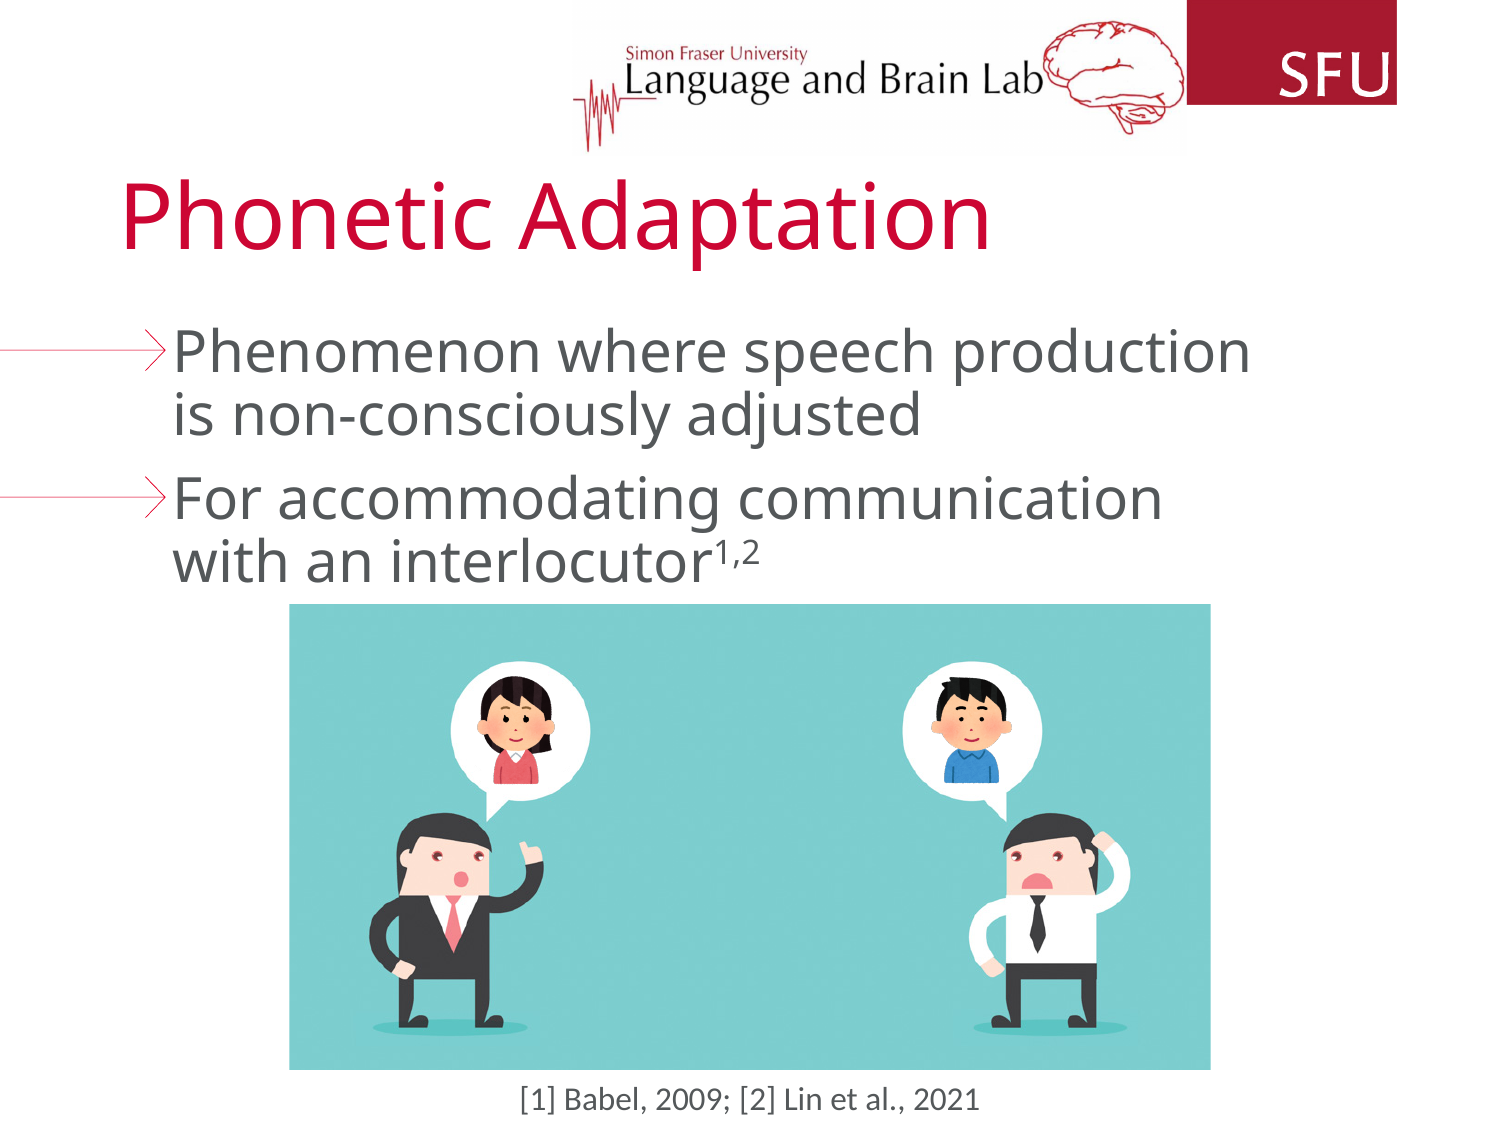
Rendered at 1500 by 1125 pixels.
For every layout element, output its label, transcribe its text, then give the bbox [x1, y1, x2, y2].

list Phenomenon where speech production is non-consciously adjusted For accommodating communication with an interlocutor1,2 [0, 314, 1277, 900]
picture [572, 0, 1397, 156]
picture [0, 476, 161, 518]
picture [0, 329, 161, 371]
picture [289, 604, 1211, 1070]
title Phonetic Adaptation [103, 163, 1397, 278]
text_box [1] Babel, 2009; [2] Lin et al., 2021 [103, 1069, 1397, 1125]
